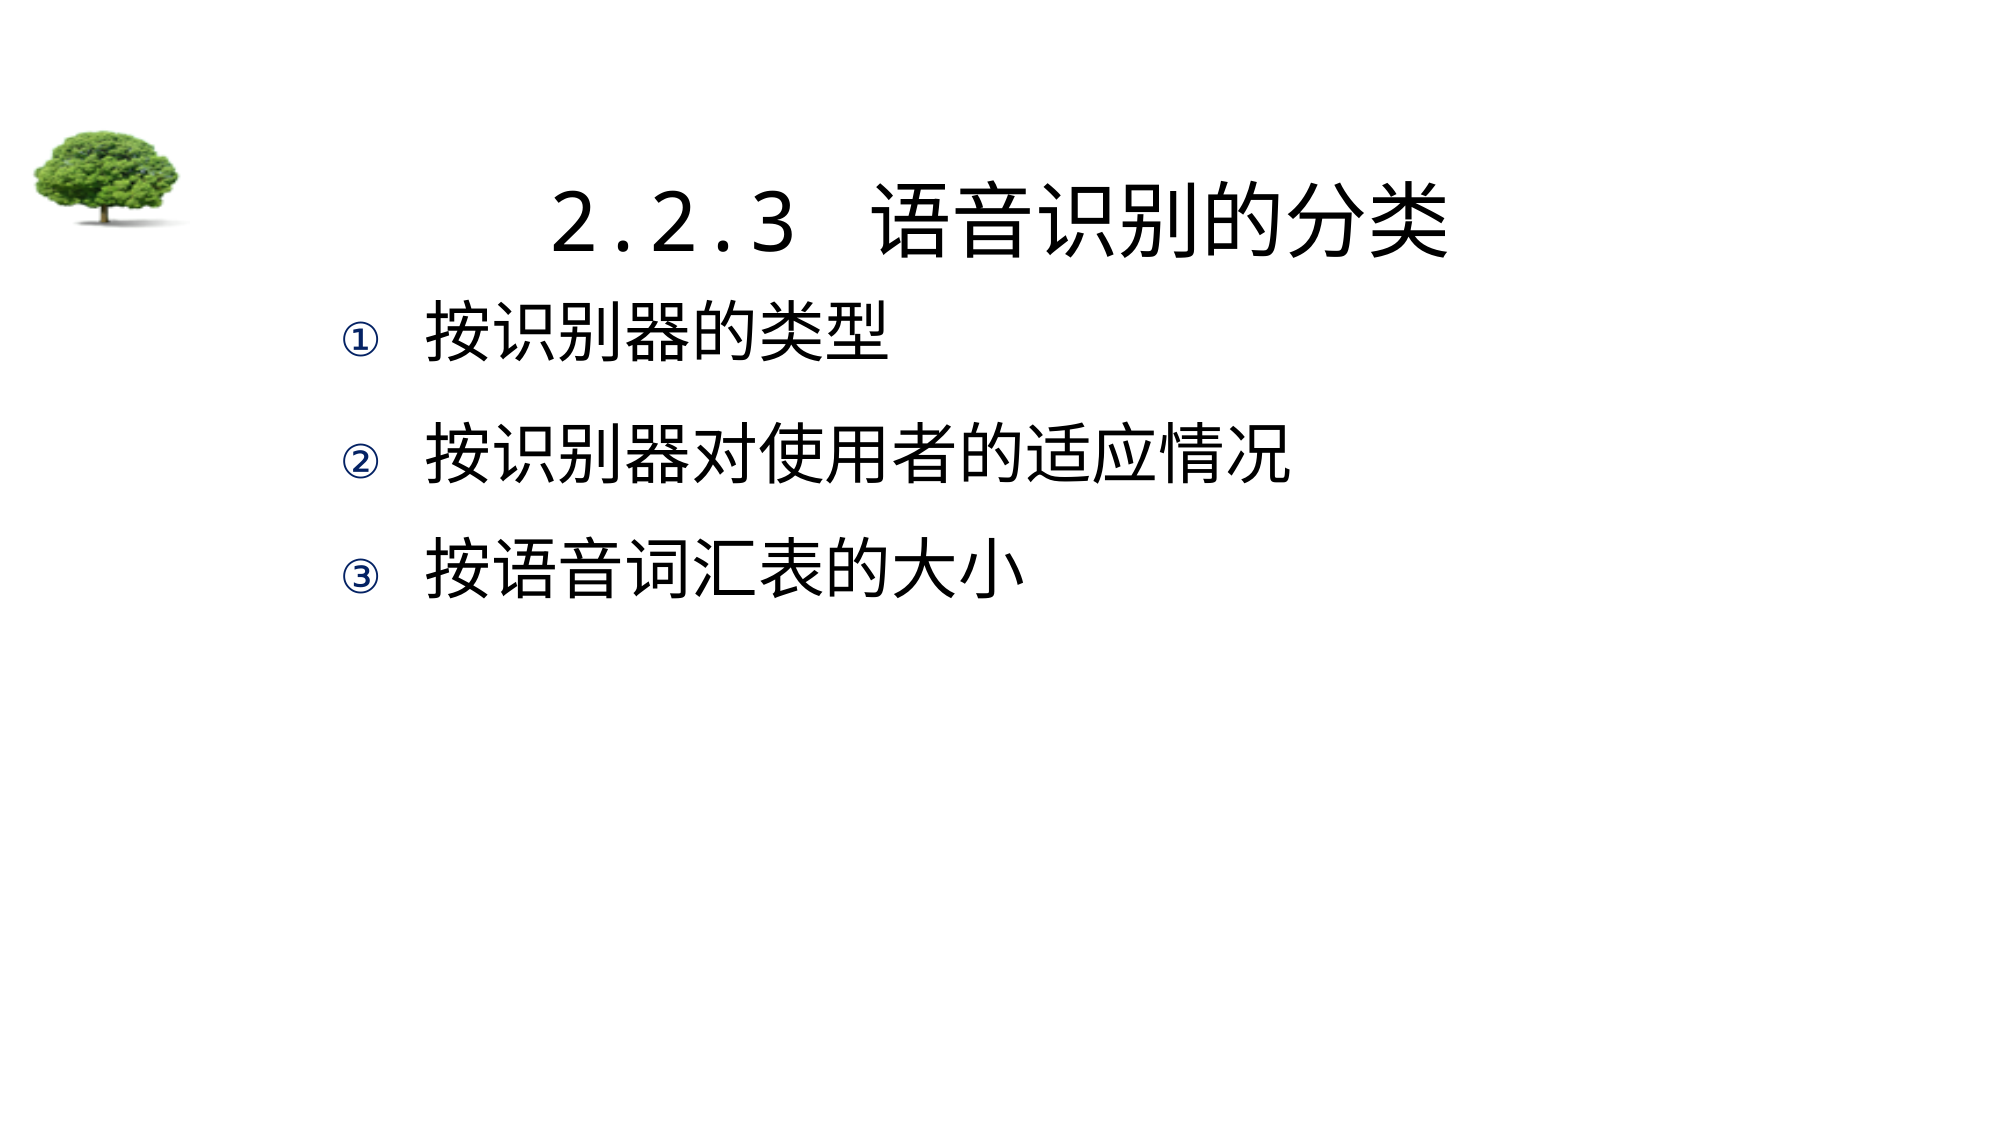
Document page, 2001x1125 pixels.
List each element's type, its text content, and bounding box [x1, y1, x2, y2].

picture [23, 117, 137, 233]
list 按识别器的类型 按识别器对使用者的适应情况 按语音词汇表的大小 [324, 282, 1675, 1006]
title 2.2.3 语音识别的分类 [137, 59, 1863, 278]
